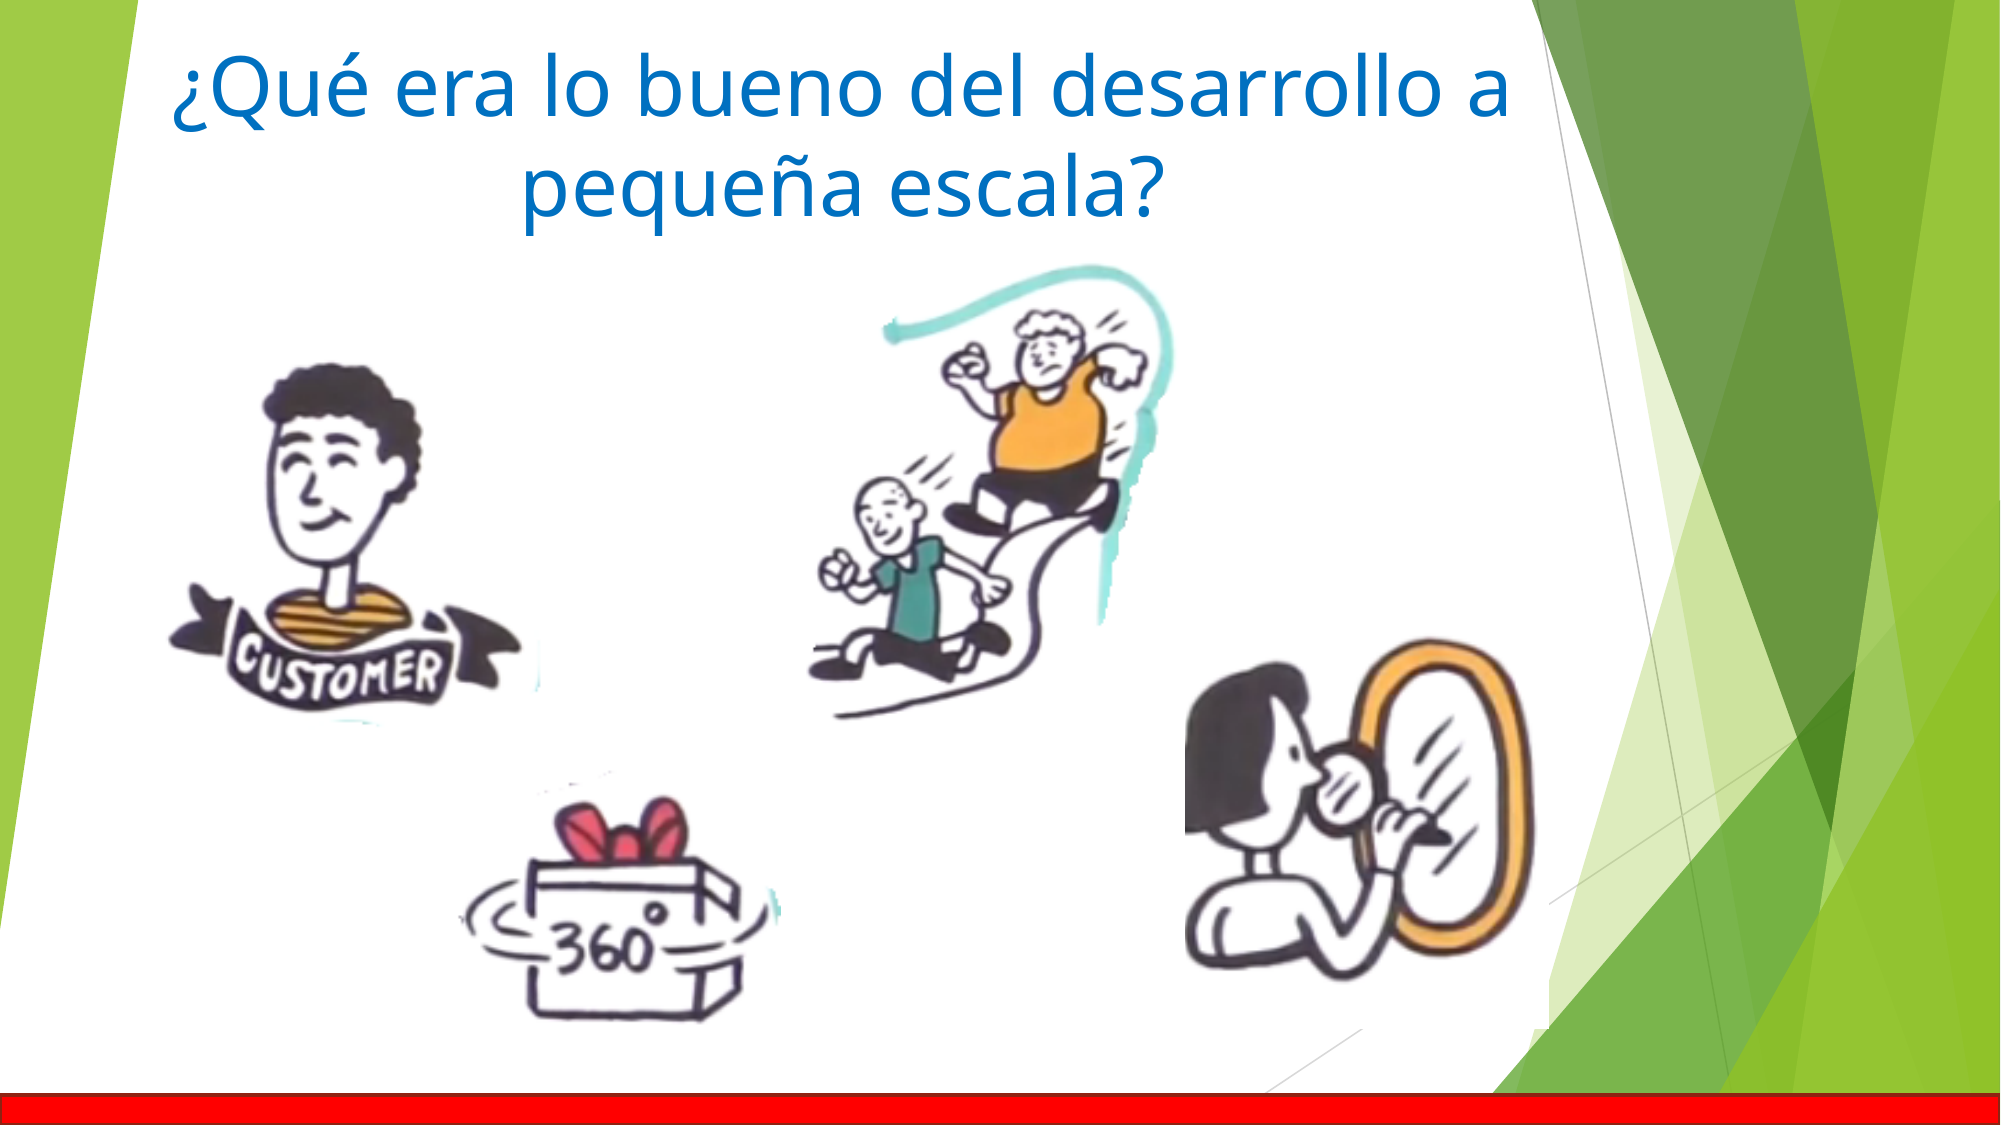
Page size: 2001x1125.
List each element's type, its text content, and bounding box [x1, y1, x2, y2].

text_box [0, 1094, 2000, 1125]
picture [803, 248, 1549, 1029]
picture [124, 324, 543, 733]
text_box ¿Qué era lo bueno del desarrollo a pequeña escala? [124, 18, 1562, 241]
picture [451, 768, 781, 1064]
